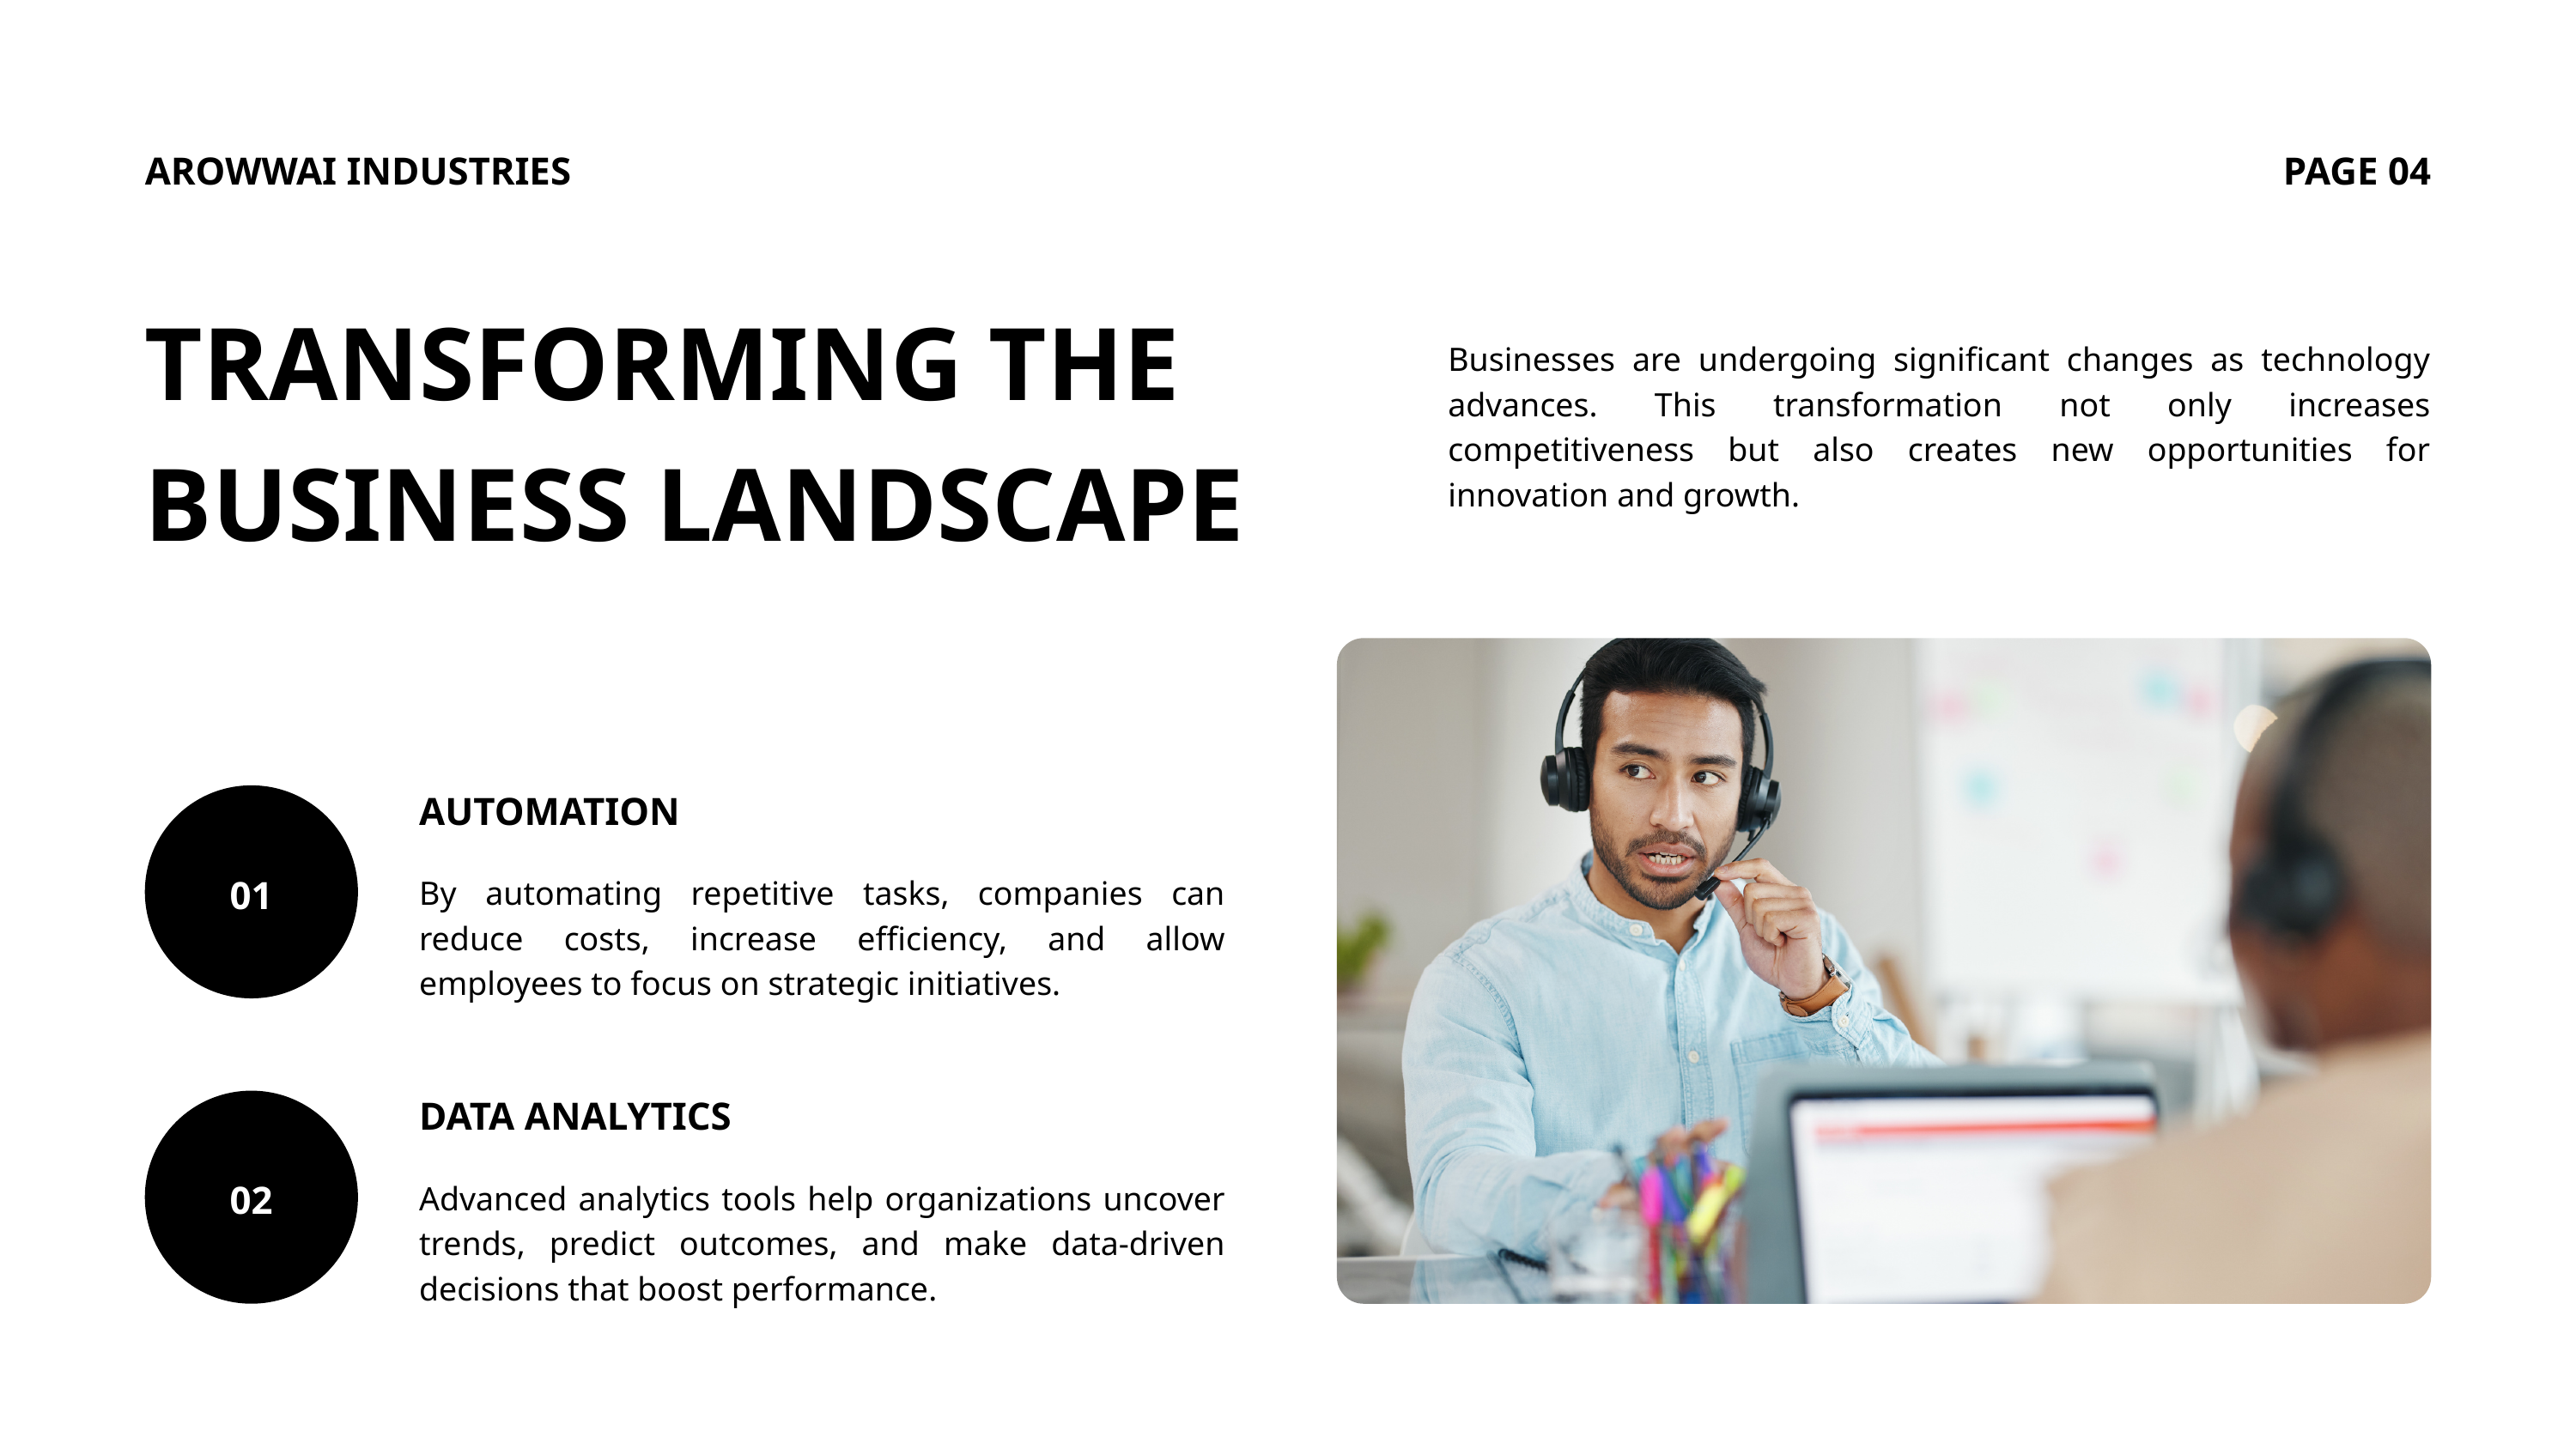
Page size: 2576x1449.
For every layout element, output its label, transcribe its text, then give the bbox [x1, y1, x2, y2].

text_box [144, 785, 359, 999]
text_box PAGE 04 [2234, 139, 2432, 192]
text_box DATA ANALYTICS [419, 1085, 979, 1138]
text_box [144, 1090, 359, 1304]
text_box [1336, 638, 2432, 1304]
text_box Advanced analytics tools help organizations uncover trends, predict outcomes, and make data-driven decisions that boost performance. [419, 1172, 1226, 1307]
text_box AROWWAI INDUSTRIES [144, 139, 640, 192]
text_box Businesses are undergoing significant changes as technology advances. This transformation not only increases competitiveness but also creates new opportunities for innovation and growth. [1448, 332, 2432, 513]
text_box TRANSFORMING THE BUSINESS LANDSCAPE [144, 280, 1376, 561]
text_box AUTOMATION [419, 779, 979, 833]
text_box By automating repetitive tasks, companies can reduce costs, increase efficiency, and allow employees to focus on strategic initiatives. [419, 866, 1226, 1003]
